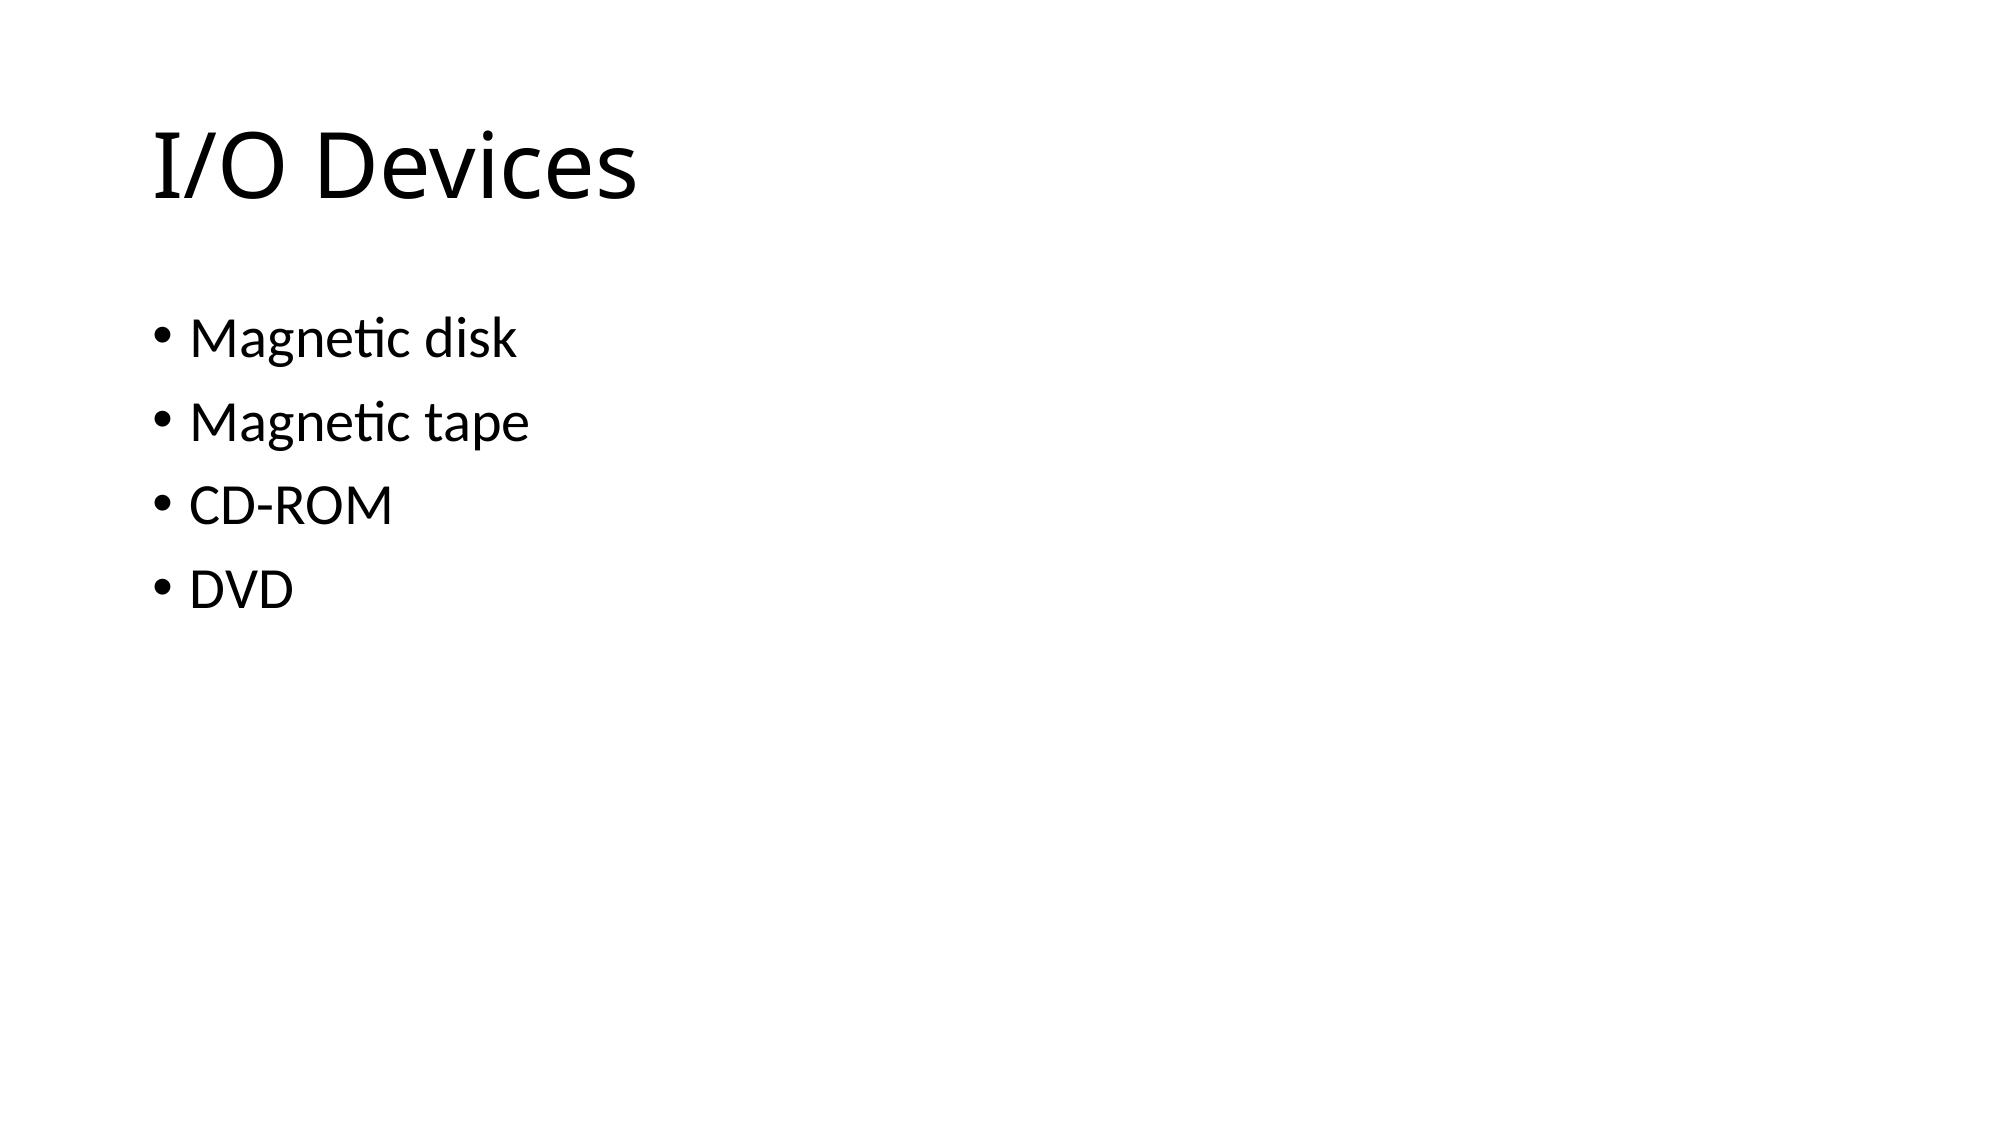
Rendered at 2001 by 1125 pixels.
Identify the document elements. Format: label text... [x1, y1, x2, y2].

title I/O Devices [137, 59, 1863, 278]
list Magnetic disk Magnetic tape CD-ROM DVD [137, 299, 1863, 1014]
